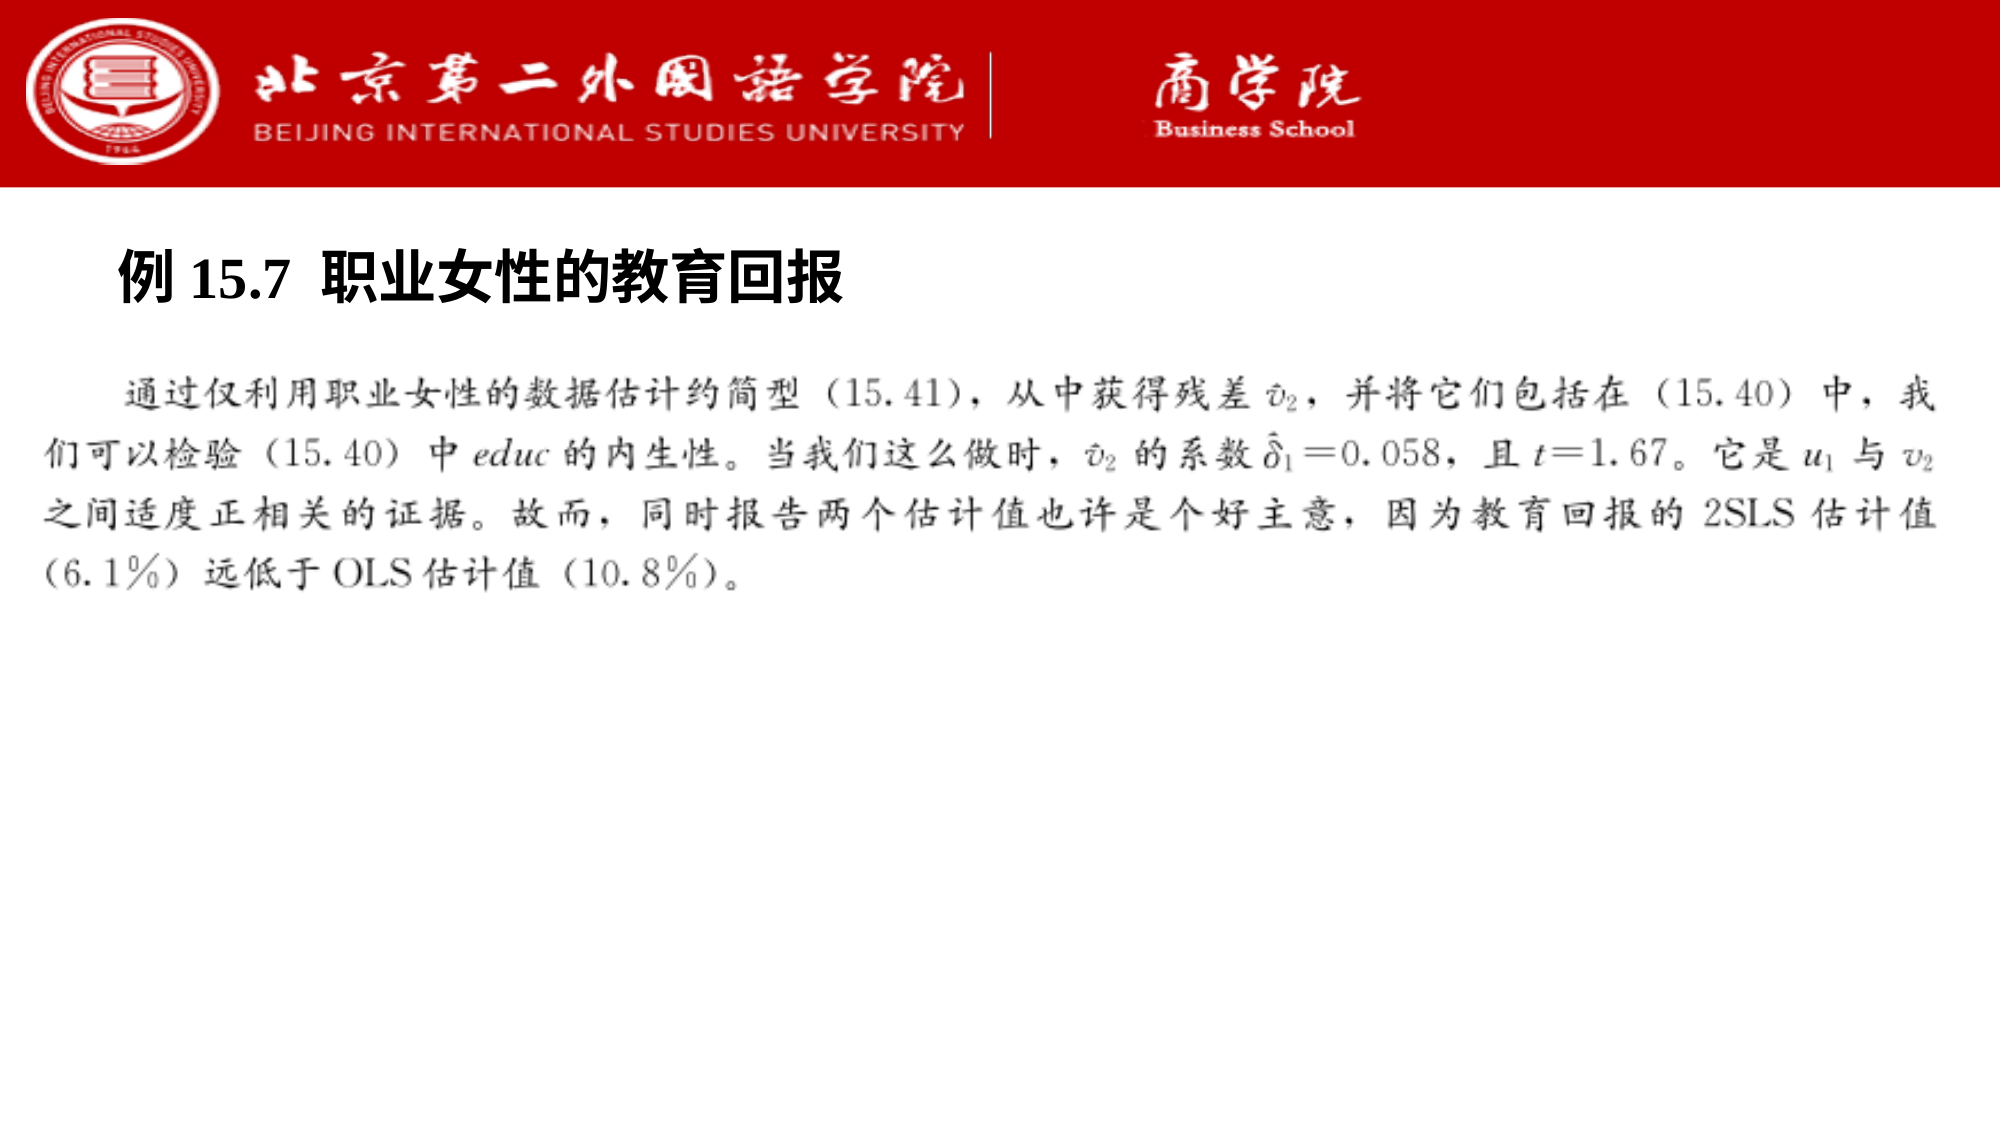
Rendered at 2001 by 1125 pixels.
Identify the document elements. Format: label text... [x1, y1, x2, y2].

list 例15.7 职业女性的教育回报 [102, 232, 1827, 327]
picture [26, 18, 1693, 165]
picture [22, 349, 1978, 616]
